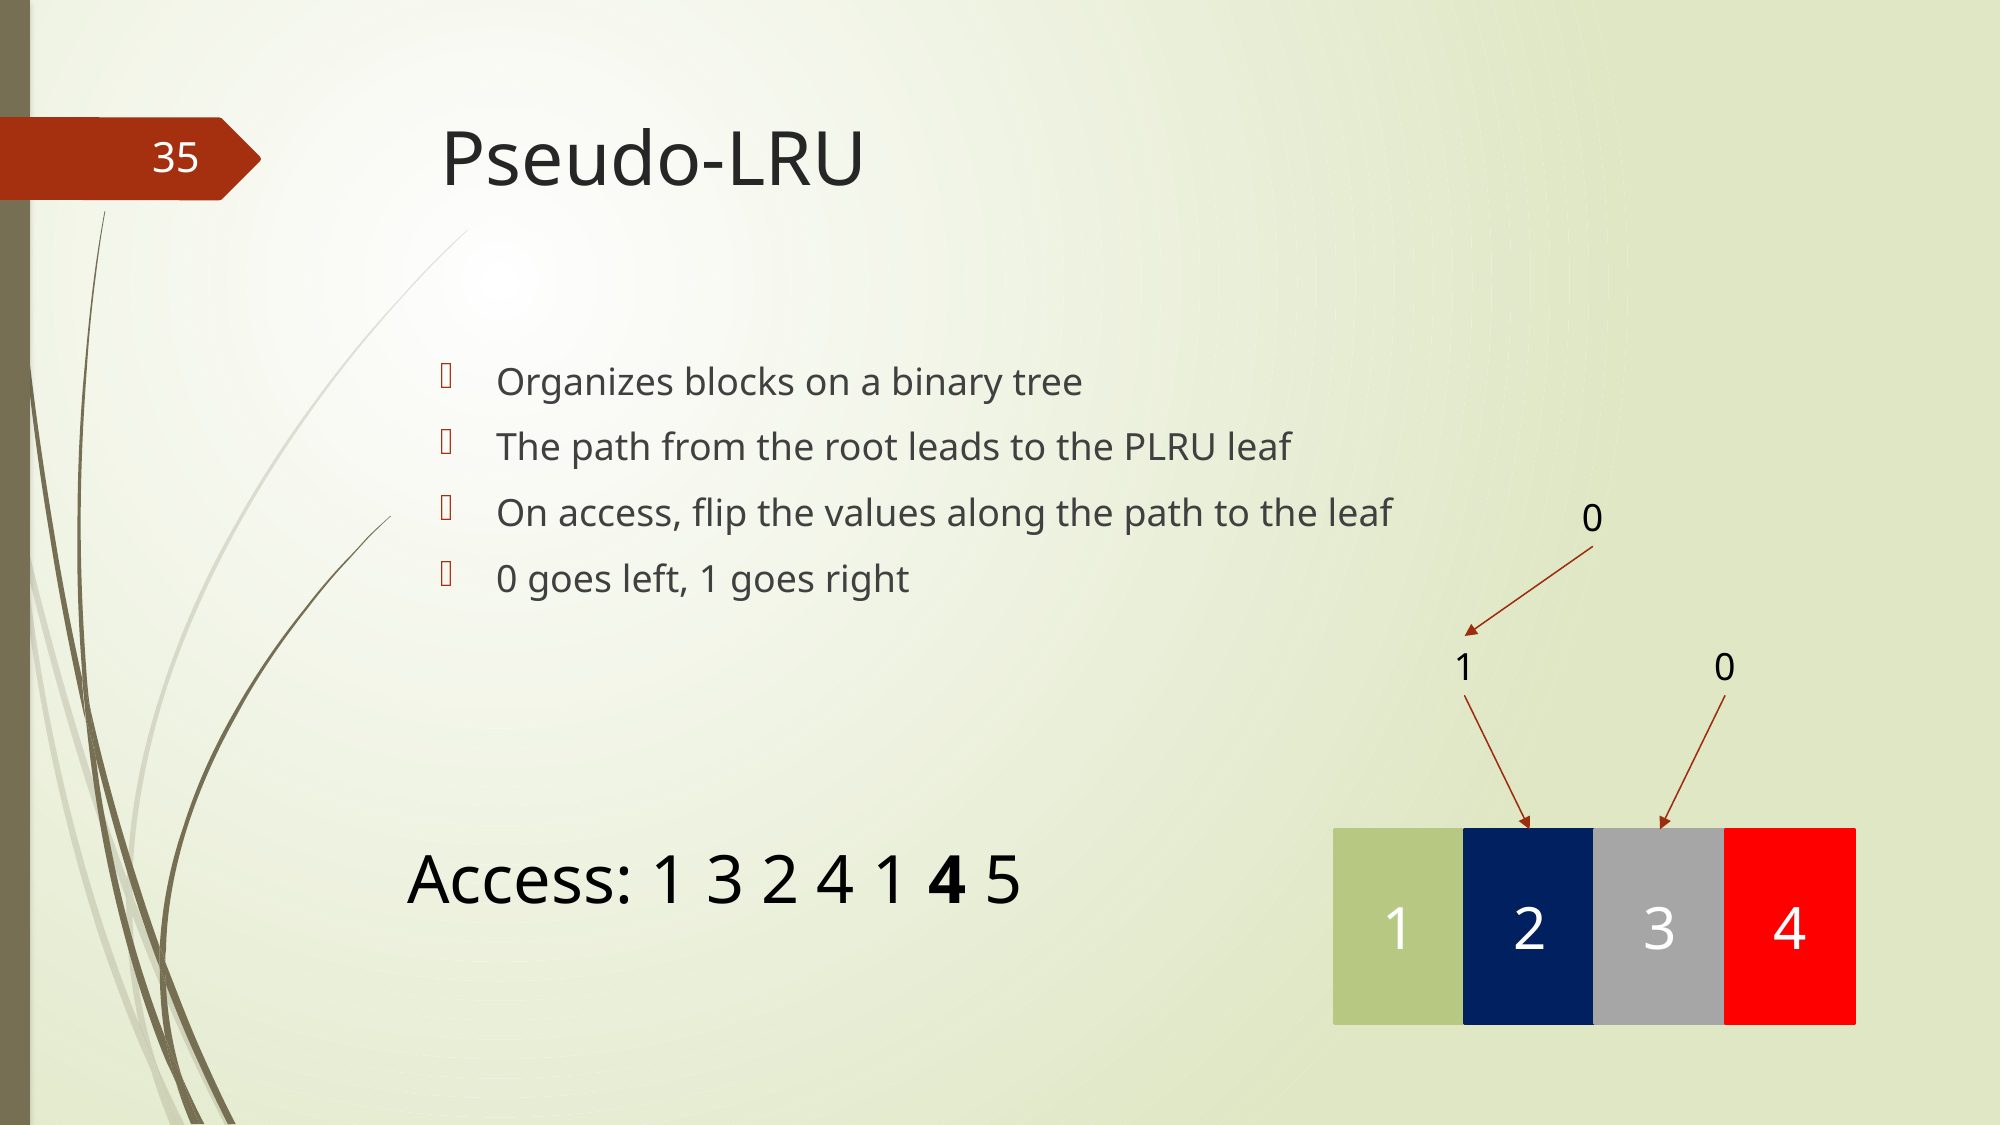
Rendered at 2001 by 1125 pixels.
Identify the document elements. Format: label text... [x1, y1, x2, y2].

title Pseudo-LRU [425, 102, 1888, 313]
text_box 4 [1724, 828, 1856, 1025]
text_box 0 [1541, 486, 1644, 547]
text_box 0 [1674, 635, 1776, 696]
slide_number 35 [87, 129, 216, 190]
text_box Number of objects cached [1656, 828, 1724, 836]
text_box 3 [1593, 828, 1724, 1025]
text_box Access: 1 3 2 4 1 4 5 [392, 829, 1173, 925]
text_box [1464, 546, 1593, 637]
text_box Hit rate P(hit) [1463, 828, 1532, 836]
list Organizes blocks on a binary tree The path from the root leads to the PLRU leaf On access, flip the values along the path to the leaf 0 goes left, 1 goes right [424, 350, 1888, 970]
text_box 2 [1463, 828, 1593, 1025]
text_box 1 [1413, 635, 1516, 696]
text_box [1659, 696, 1726, 830]
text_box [1464, 696, 1530, 830]
text_box 1 [1333, 828, 1463, 1025]
